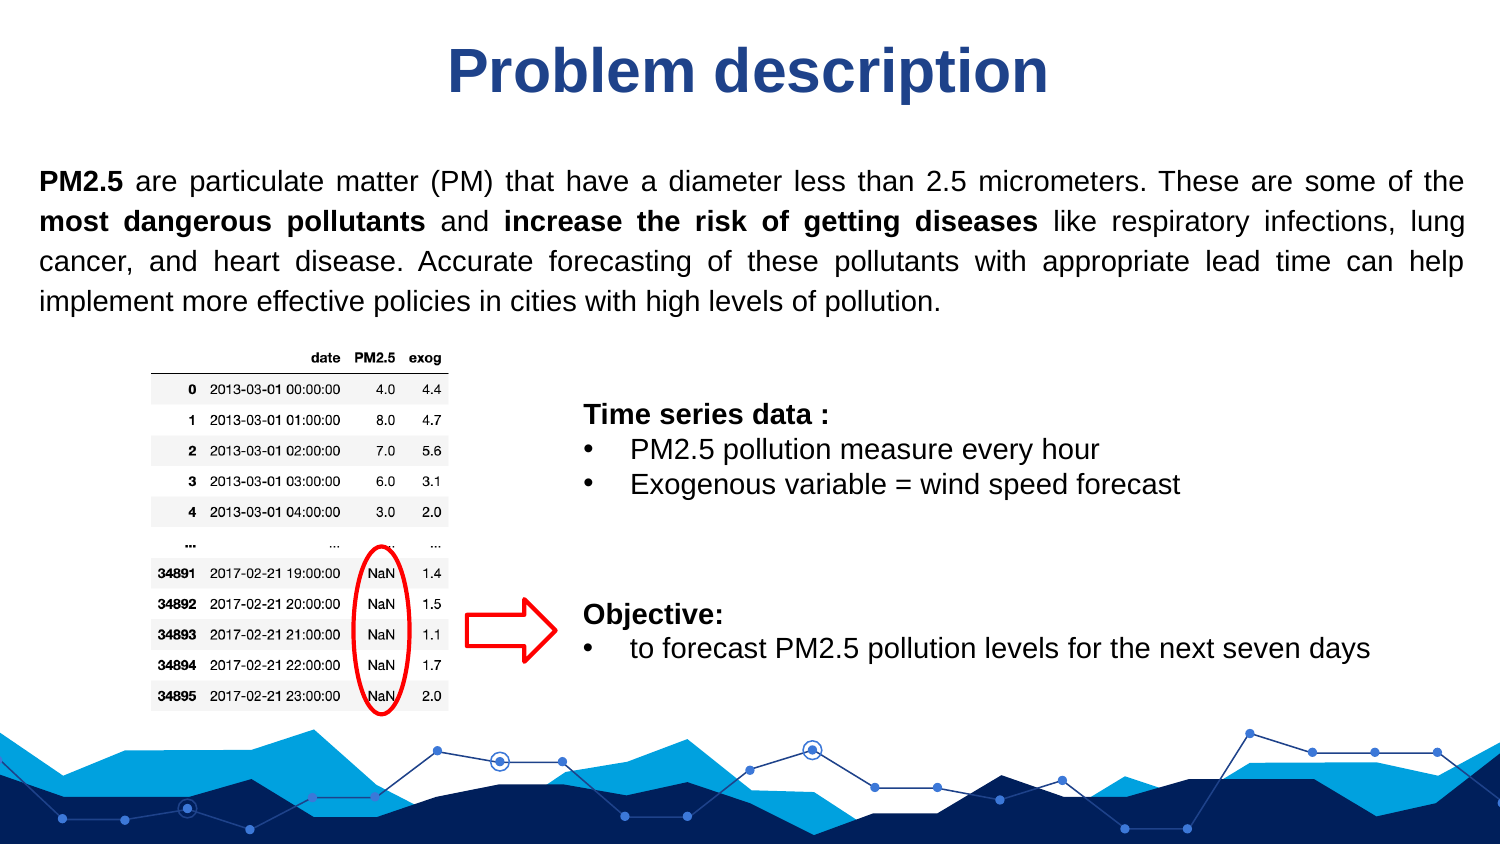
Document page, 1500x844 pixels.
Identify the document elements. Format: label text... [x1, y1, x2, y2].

text_box [464, 597, 558, 664]
title Problem description [175, 2, 1324, 120]
picture [142, 346, 456, 723]
text_box PM2.5 are particulate matter (PM) that have a diameter less than 2.5 micrometers. These are some of the most dangerous pollutants and increase the risk of getting diseases like respiratory infections, lung cancer, and heart disease. Accurate forecasting of these pollutants with appropriate lead time can help implement more effective policies in cities with high levels of pollution. [24, 149, 1482, 336]
text_box Objective: to forecast PM2.5 pollution levels for the next seven days [568, 587, 1388, 673]
text_box Time series data : PM2.5 pollution measure every hour Exogenous variable = wind speed forecast [568, 388, 1197, 508]
